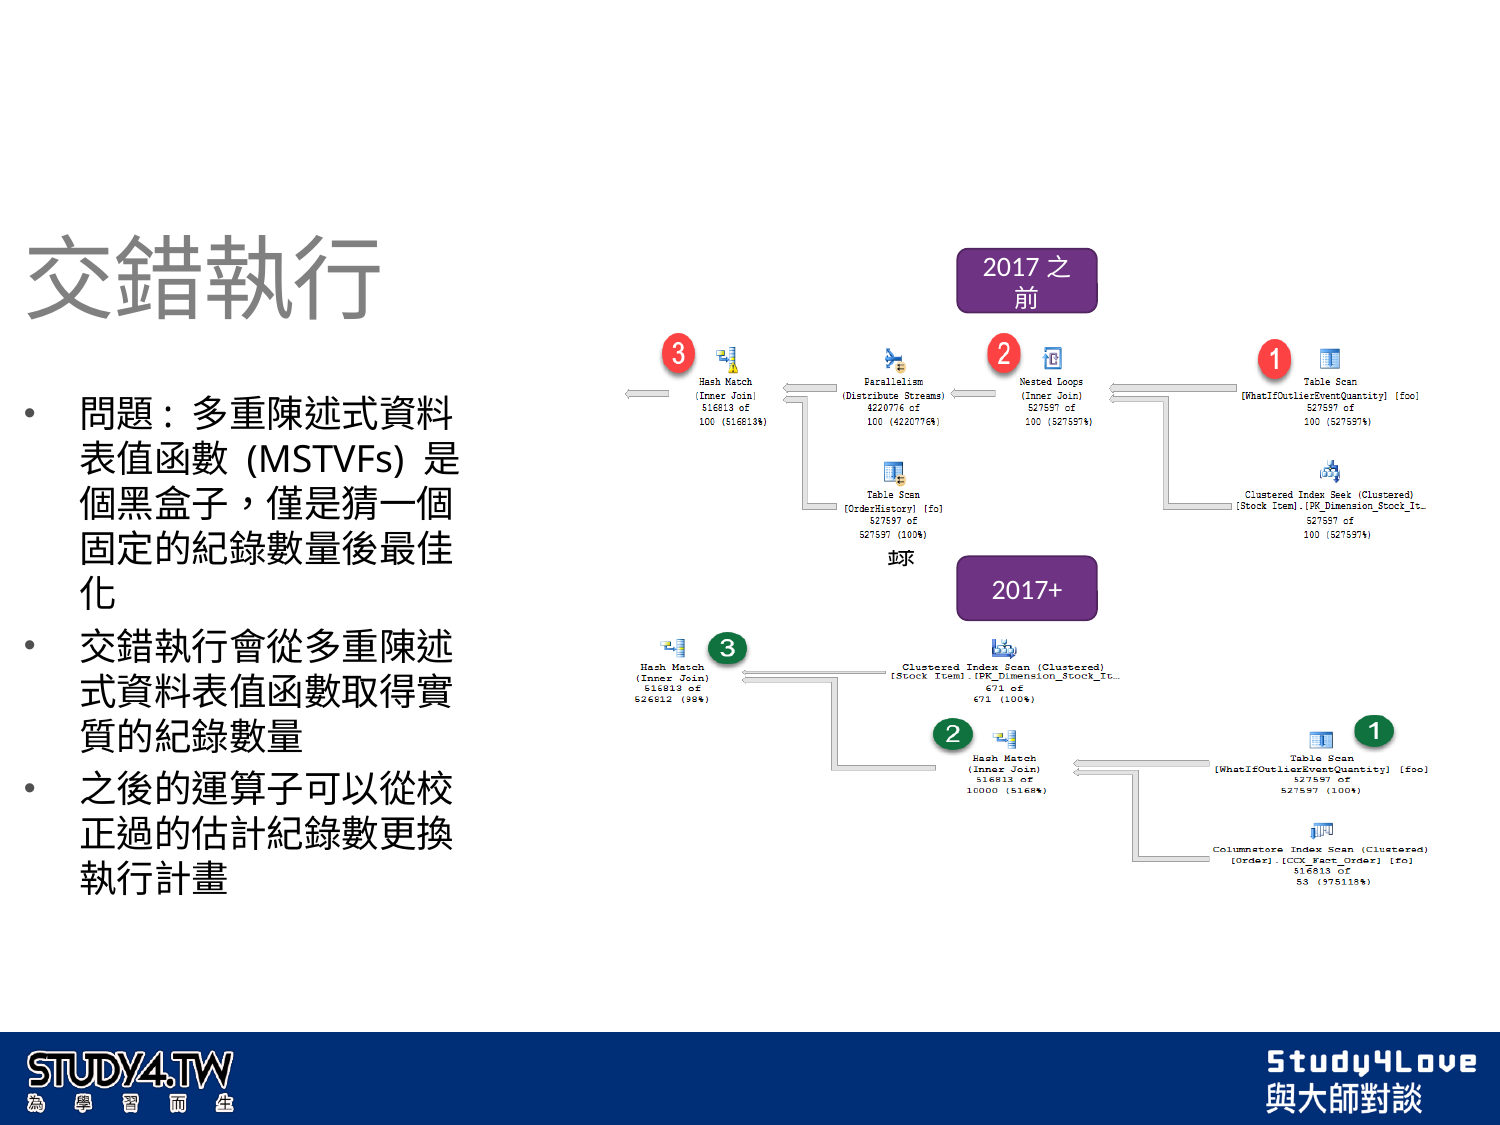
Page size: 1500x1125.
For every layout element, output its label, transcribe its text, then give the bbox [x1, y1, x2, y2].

title 交錯執行 [0, 217, 432, 375]
picture [1258, 1039, 1481, 1122]
text_box 2017+ [956, 555, 1098, 622]
picture [630, 627, 1441, 892]
text_box 2017之前 [956, 247, 1098, 314]
list 問題: 多重陳述式資料表值函數 (MSTVFs) 是個黑盒子，僅是猜一個固定的紀錄數量後最佳化 交錯執行會從多重陳述式資料表值函數取得實質的紀錄數量 之後的運算子可以從校正過的估計紀錄數更換執行計畫 [0, 375, 499, 907]
picture [19, 1040, 242, 1117]
picture [623, 328, 1434, 550]
text_box 猜測 MSTVF 是100 筆記錄 [872, 550, 1029, 612]
